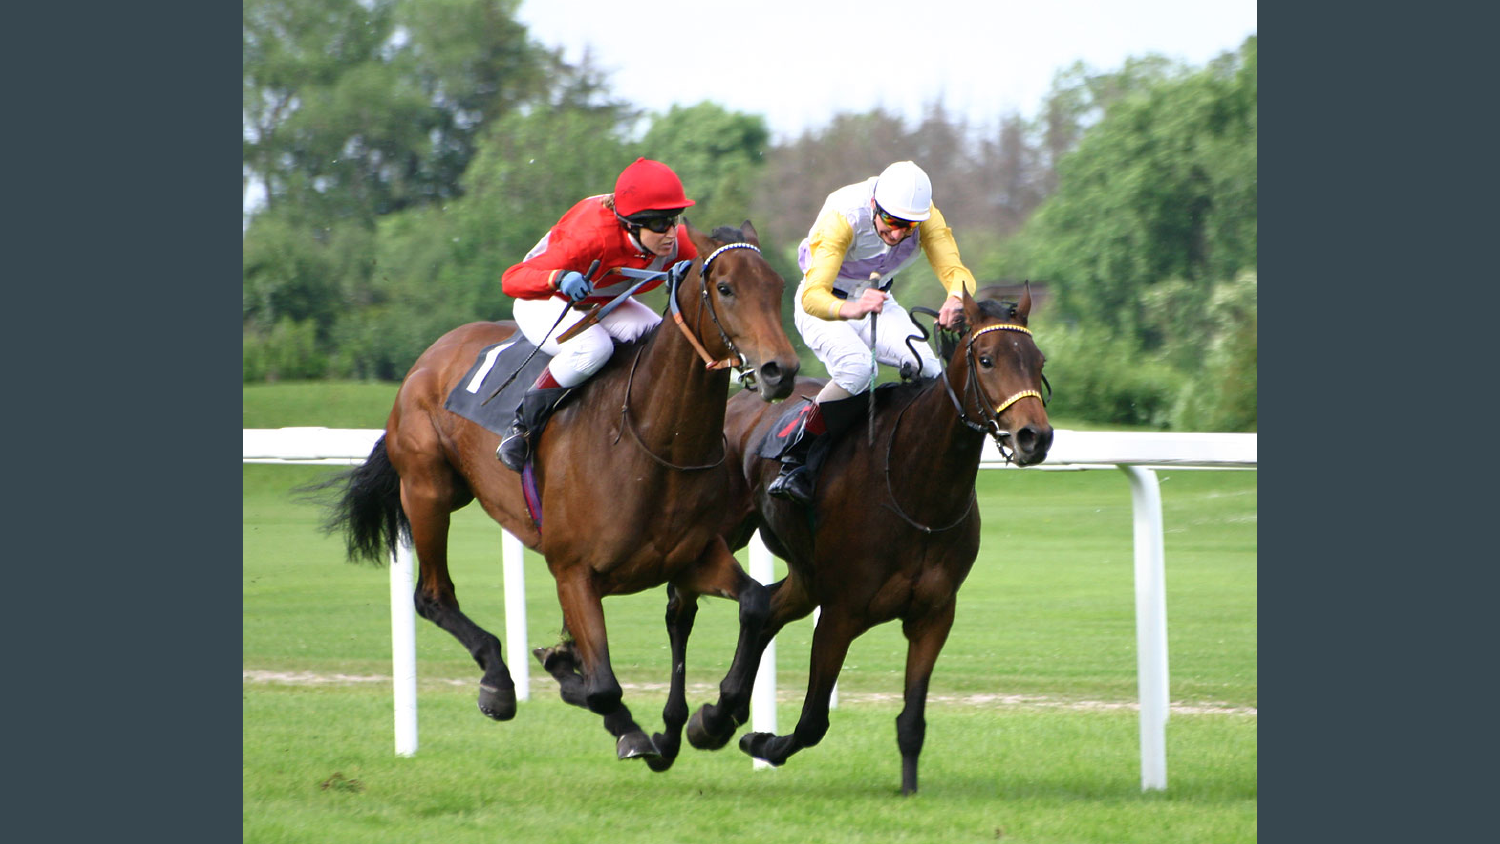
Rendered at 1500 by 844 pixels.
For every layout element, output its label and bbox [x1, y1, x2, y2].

picture [243, 0, 1257, 844]
